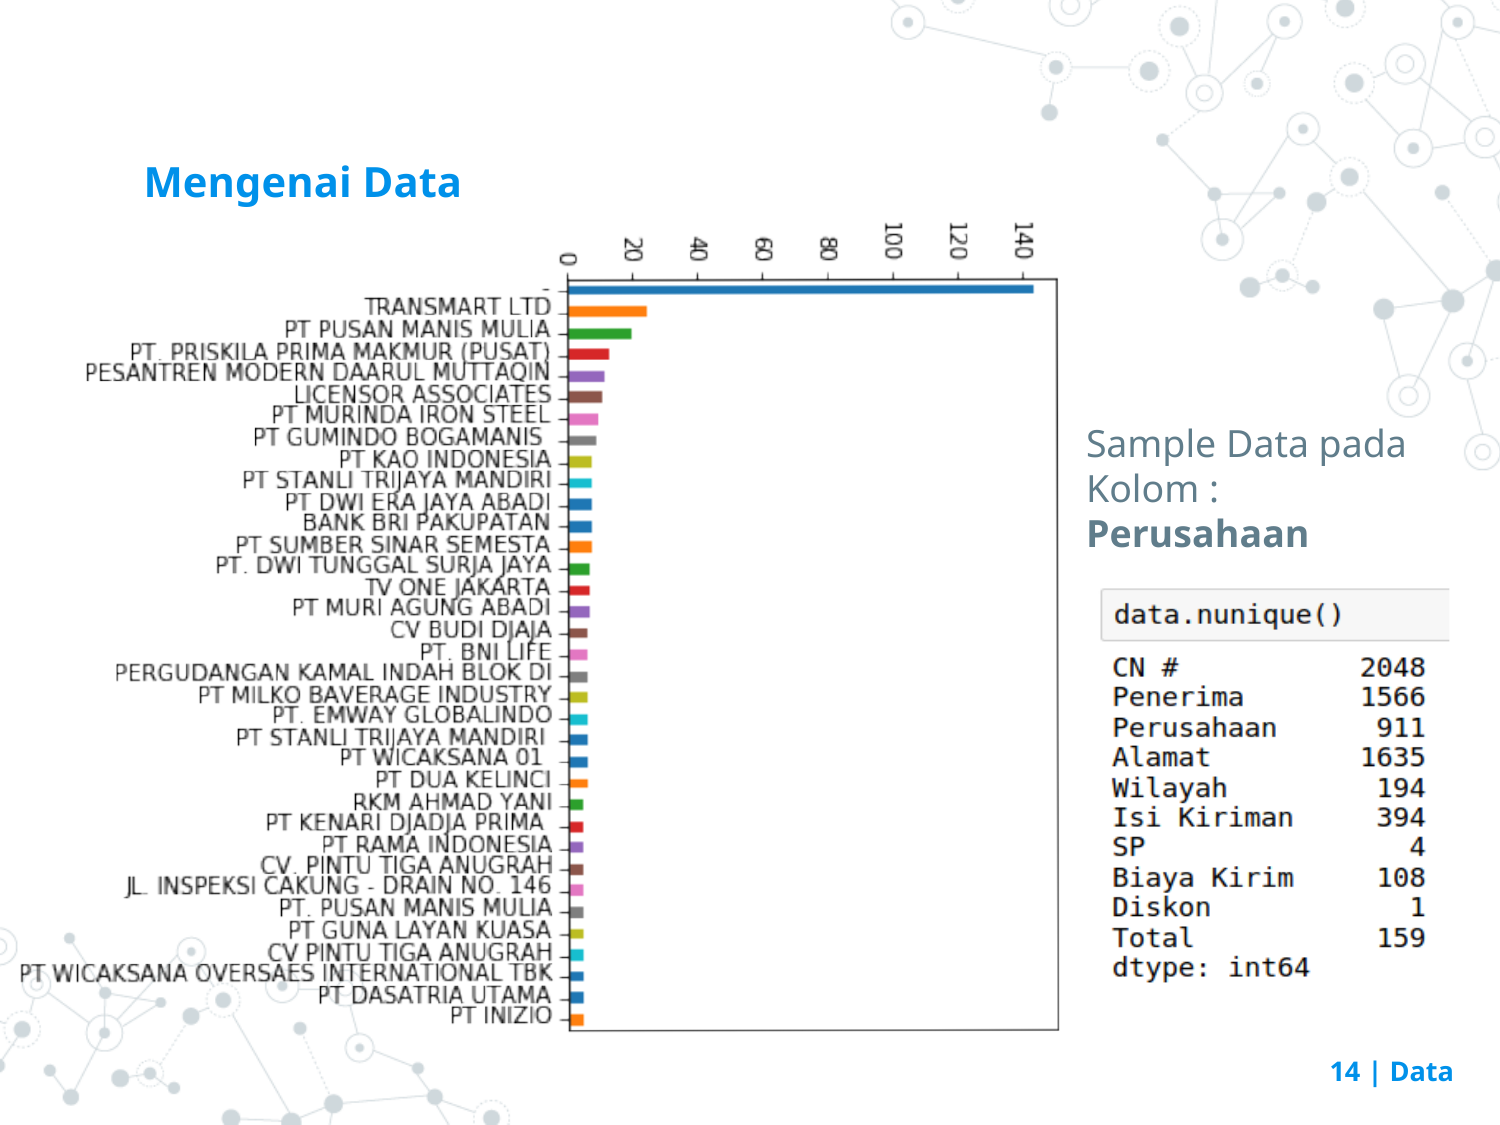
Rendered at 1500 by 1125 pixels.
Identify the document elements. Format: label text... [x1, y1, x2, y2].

picture [0, 0, 1500, 1125]
text_box Sample Data pada Kolom : Perusahaan [1081, 404, 1500, 900]
text_box Mengenai Data [970, 149, 1371, 221]
text_box <number> | Data [1245, 1038, 1469, 1125]
